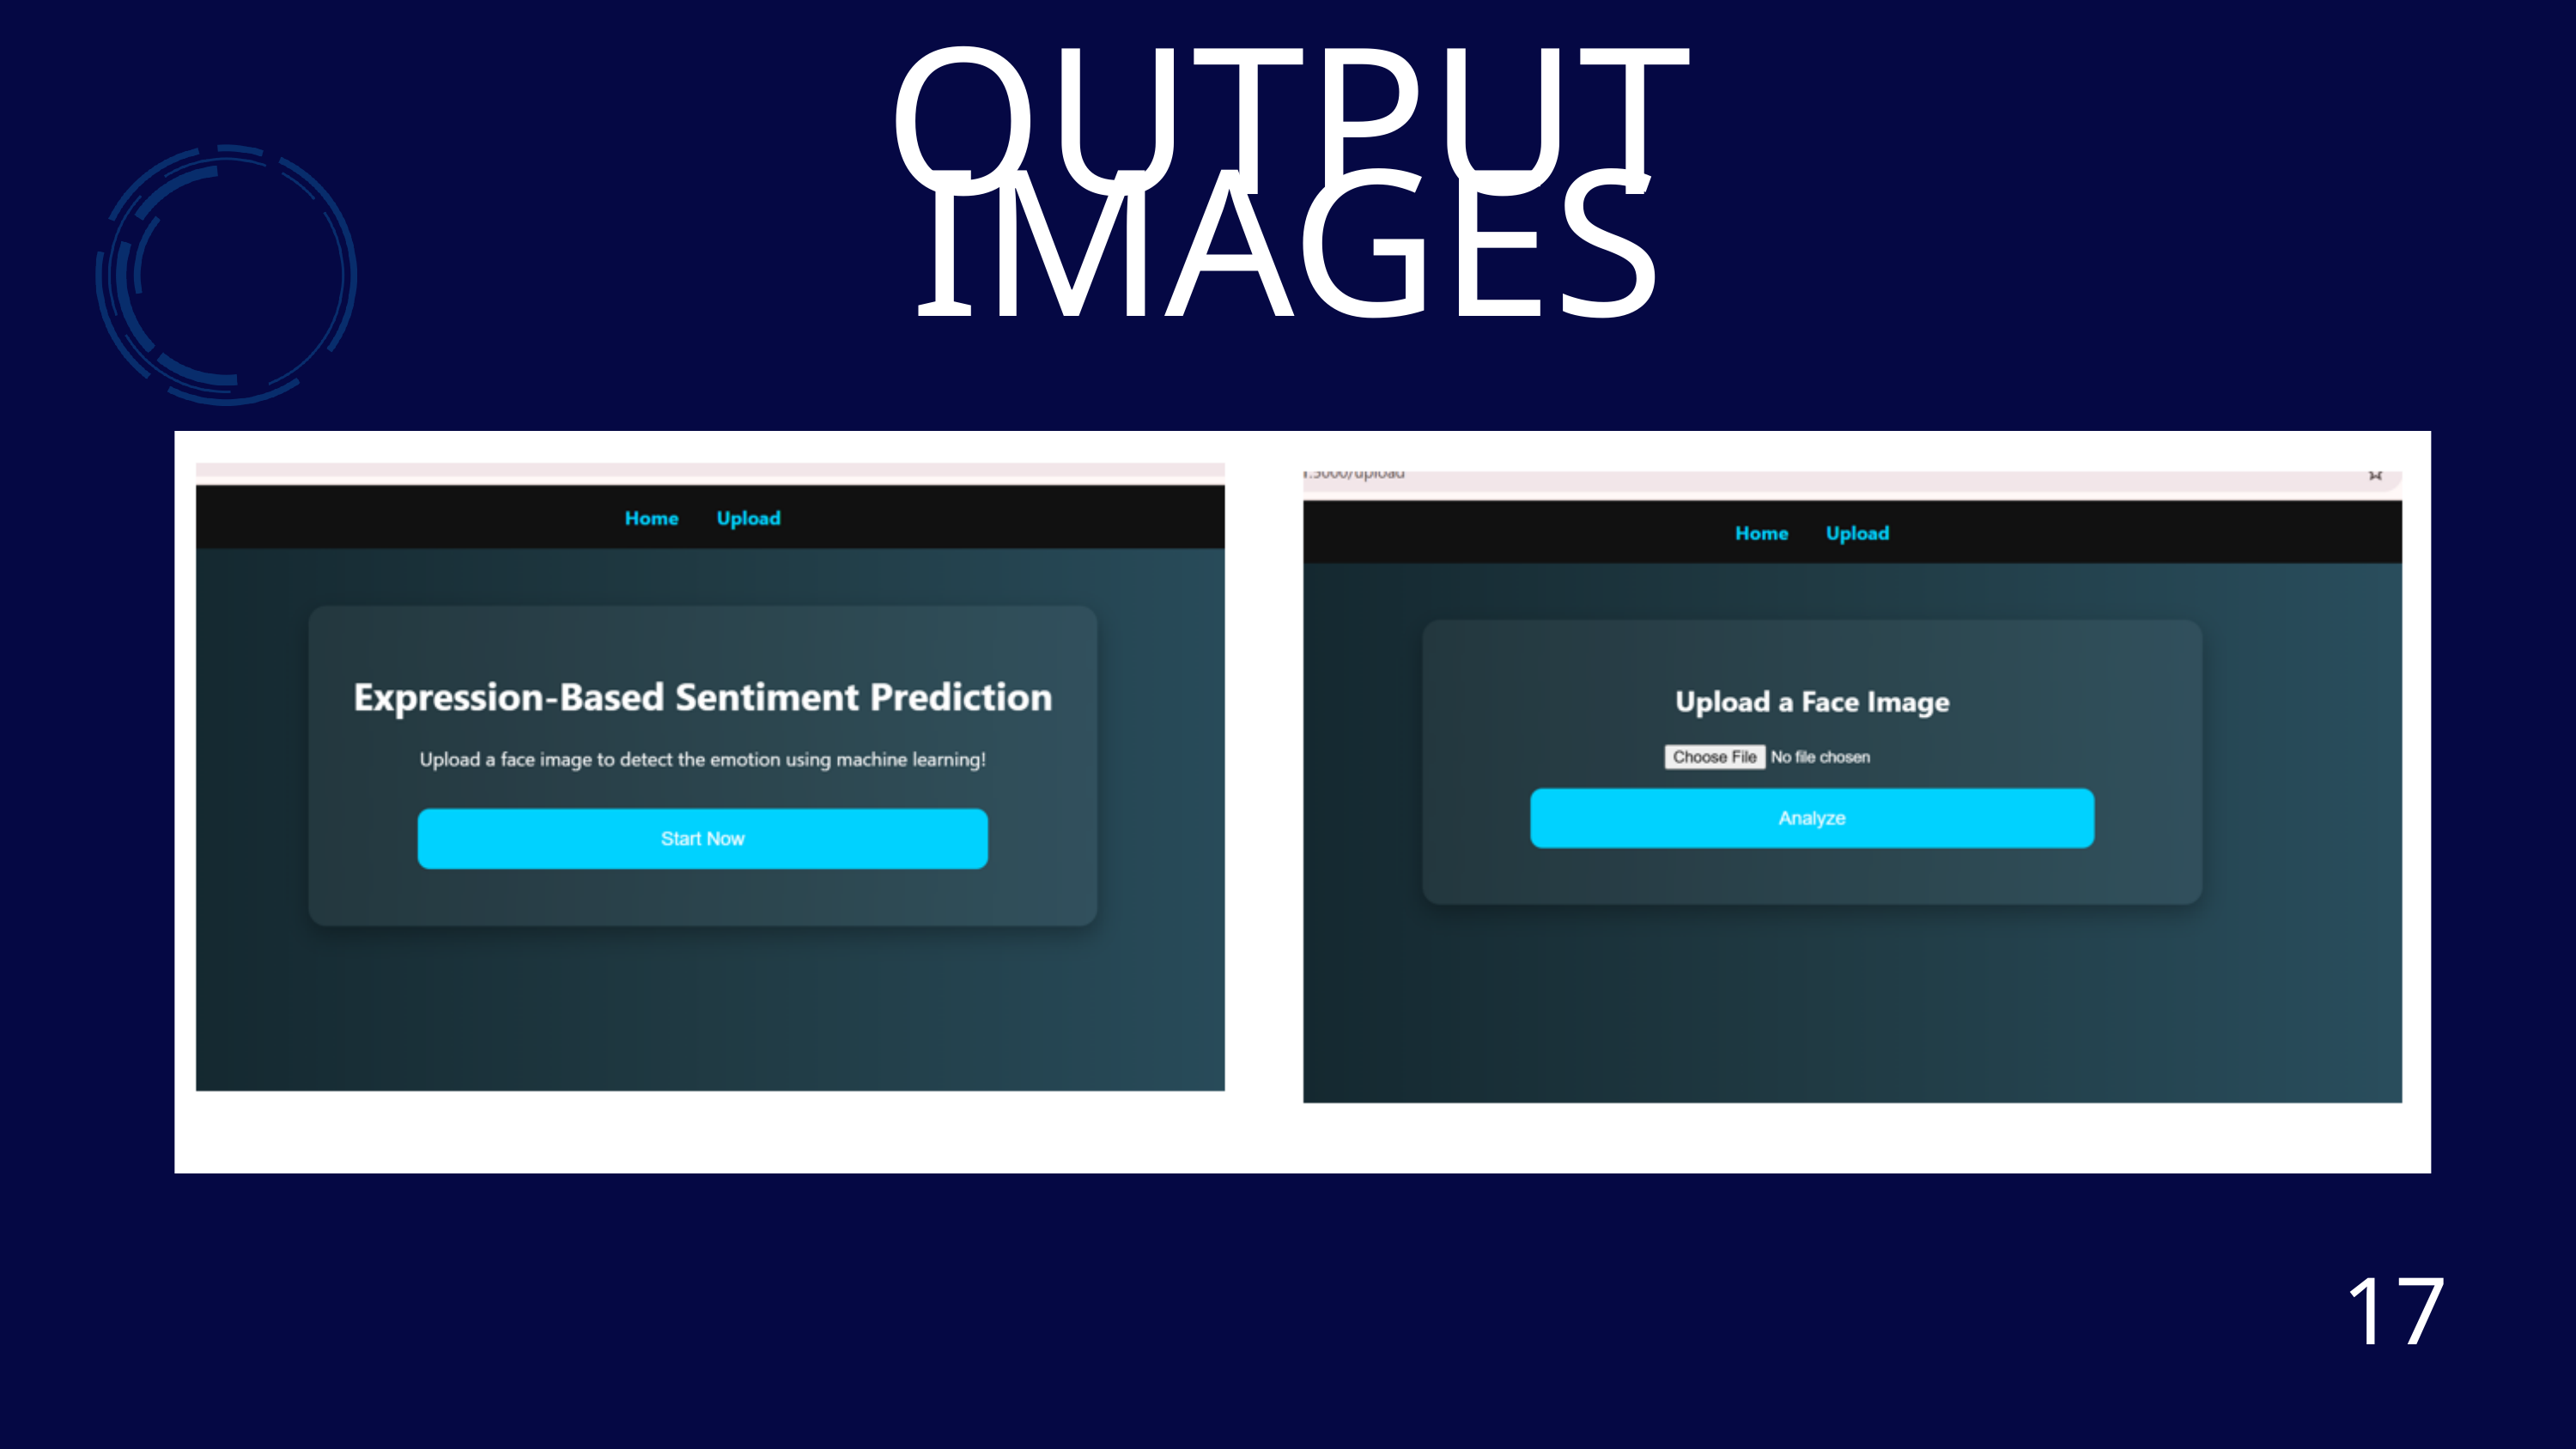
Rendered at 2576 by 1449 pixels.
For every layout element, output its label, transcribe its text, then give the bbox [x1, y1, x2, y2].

text_box [174, 431, 2432, 1173]
text_box 17 [2308, 1233, 2482, 1364]
text_box [93, 144, 361, 407]
text_box OUTPUT IMAGES [659, 112, 1917, 358]
